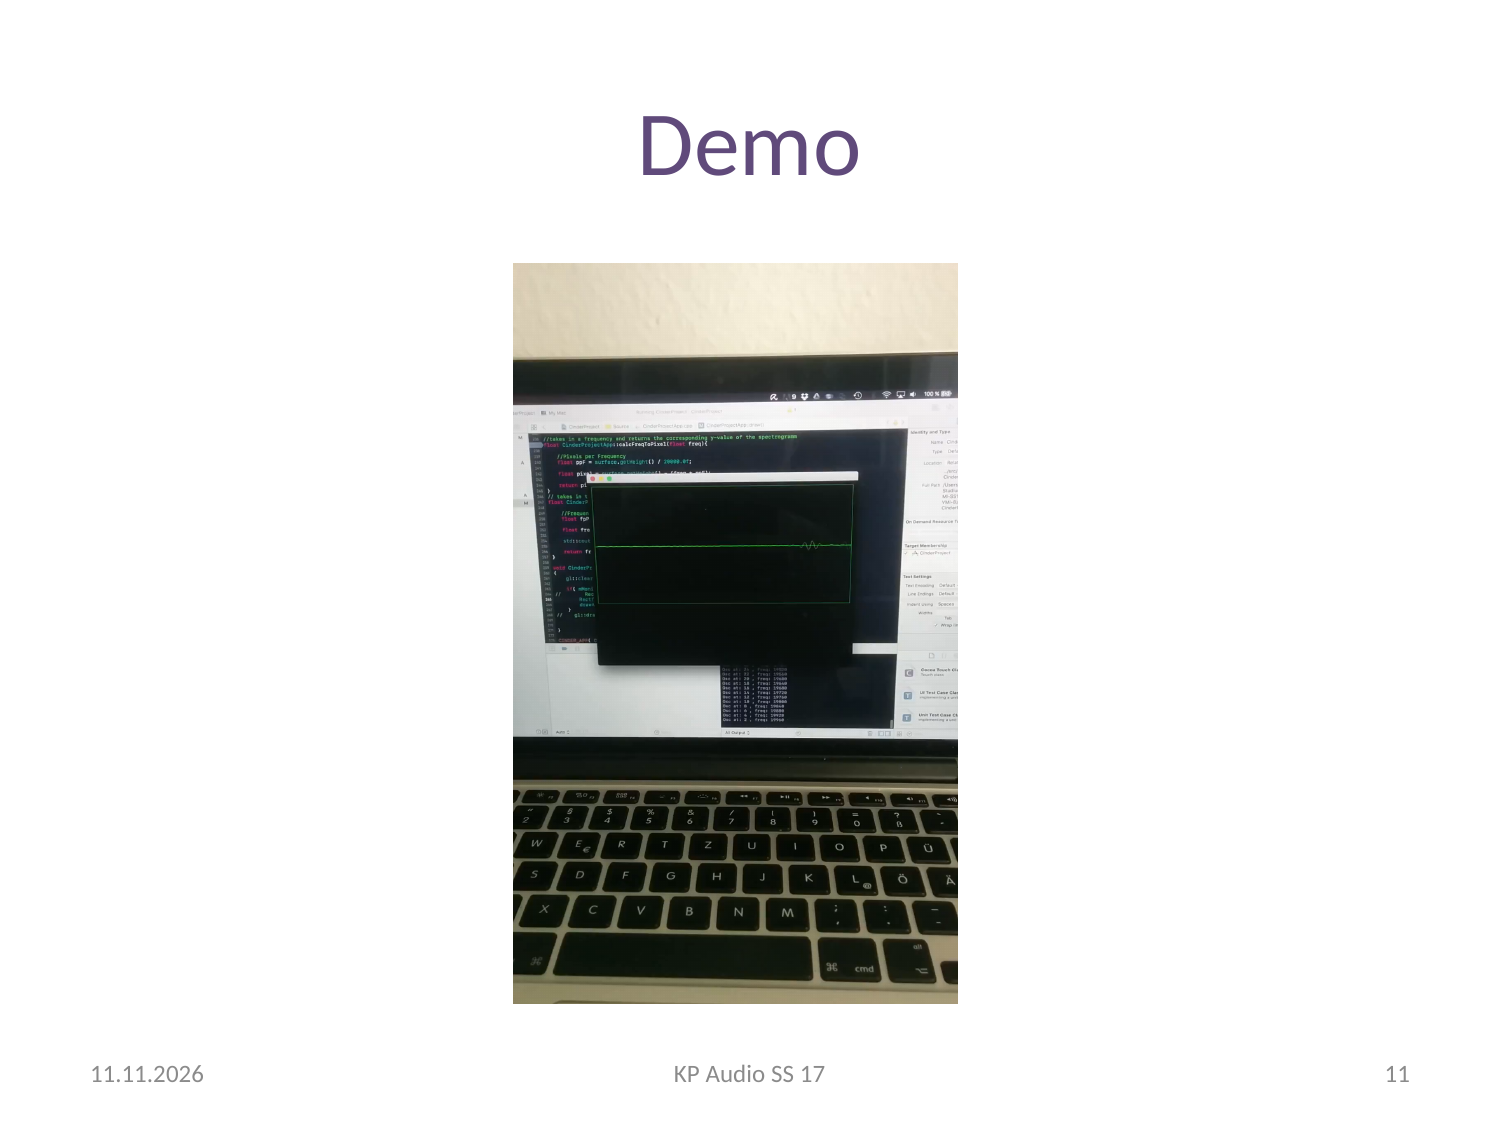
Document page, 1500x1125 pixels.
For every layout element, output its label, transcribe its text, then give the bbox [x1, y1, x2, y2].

footer KP Audio SS 17 [512, 1042, 988, 1103]
slide_number 10 [1074, 1042, 1425, 1103]
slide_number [75, 1042, 425, 1103]
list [512, 262, 959, 1006]
title Demo [75, 45, 1425, 233]
